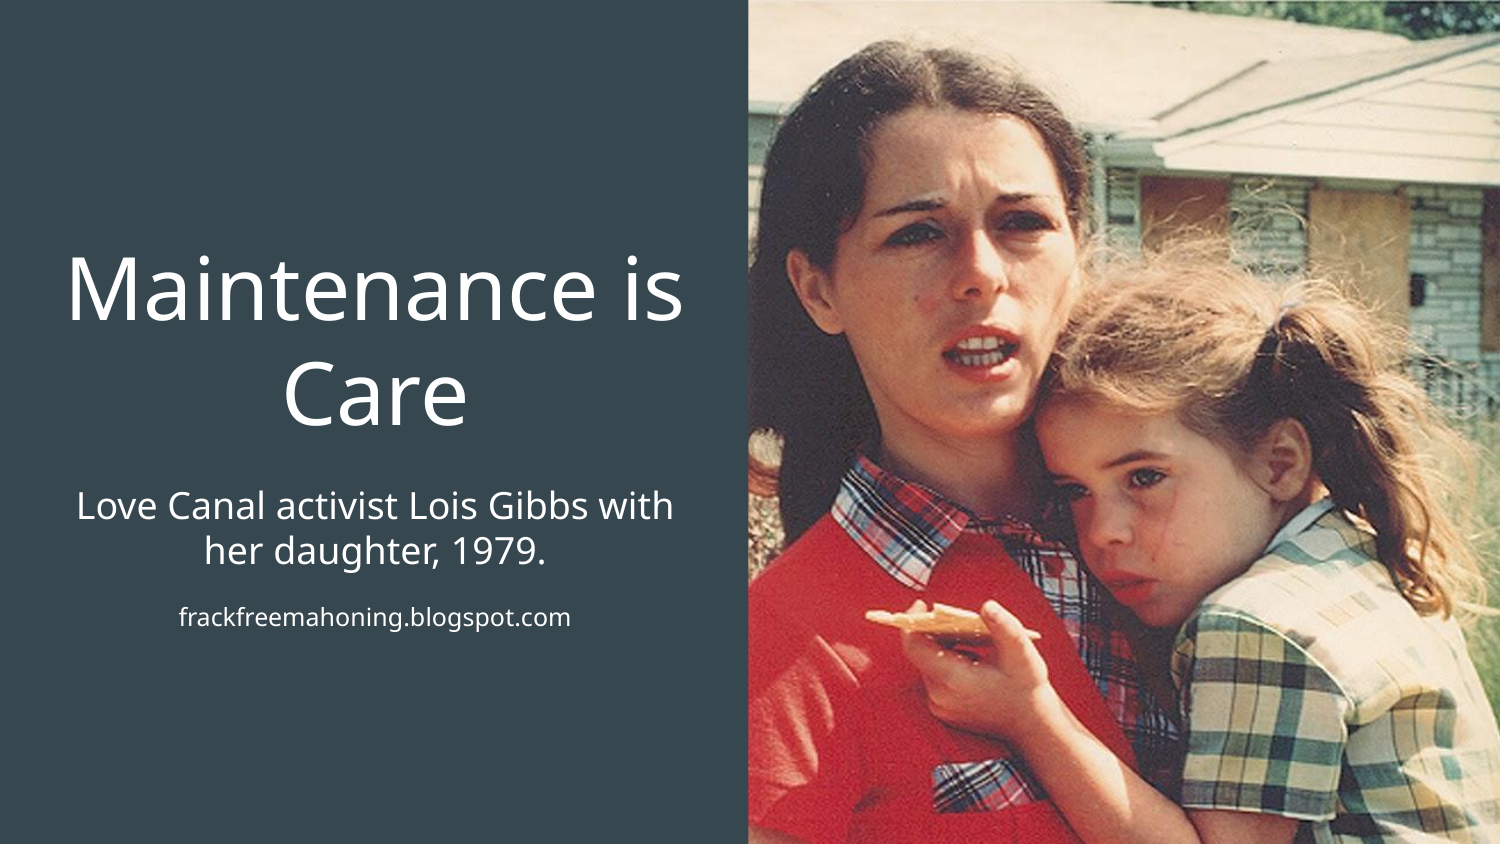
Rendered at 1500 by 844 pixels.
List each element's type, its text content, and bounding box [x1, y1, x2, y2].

subtitle Love Canal activist Lois Gibbs with her daughter, 1979. frackfreemahoning.blogspot.com [43, 466, 708, 688]
title Maintenance is Care [43, 177, 708, 458]
picture [748, 0, 1500, 844]
